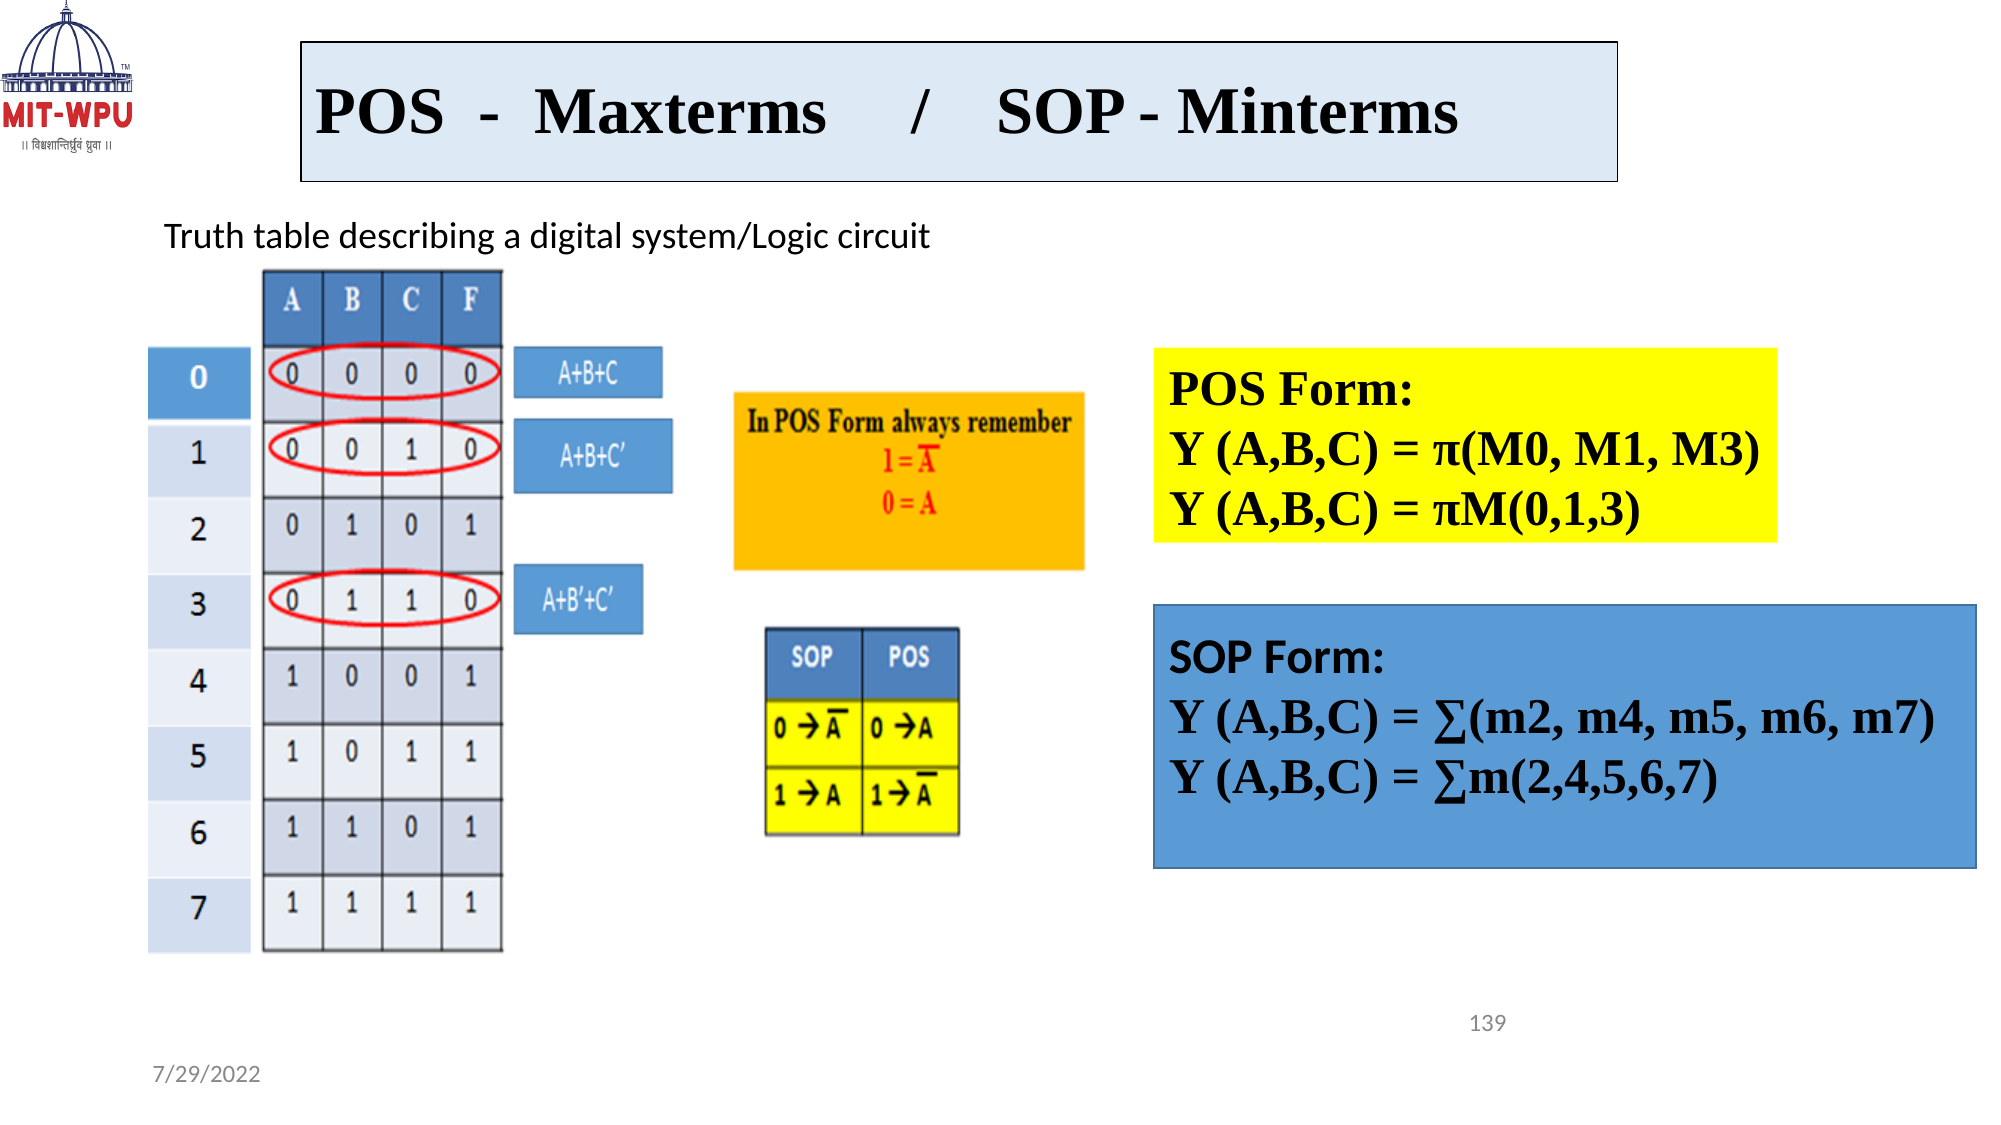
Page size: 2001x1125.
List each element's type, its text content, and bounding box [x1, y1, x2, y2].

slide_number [137, 1042, 588, 1103]
text_box POS Form: Y (A,B,C) = π(M0, M1, M3) Y (A,B,C) = πM(0,1,3) [1153, 347, 1778, 543]
slide_number ‹#› [1409, 991, 1522, 1051]
text_box Truth table describing a digital system/Logic circuit [148, 203, 975, 255]
picture [0, 0, 150, 155]
picture [148, 256, 1087, 954]
title POS - Maxterms / SOP - Minterms [300, 41, 1618, 182]
text_box SOP Form: Y (A,B,C) = ∑(m2, m4, m5, m6, m7) Y (A,B,C) = ∑m(2,4,5,6,7) [1153, 604, 1977, 868]
